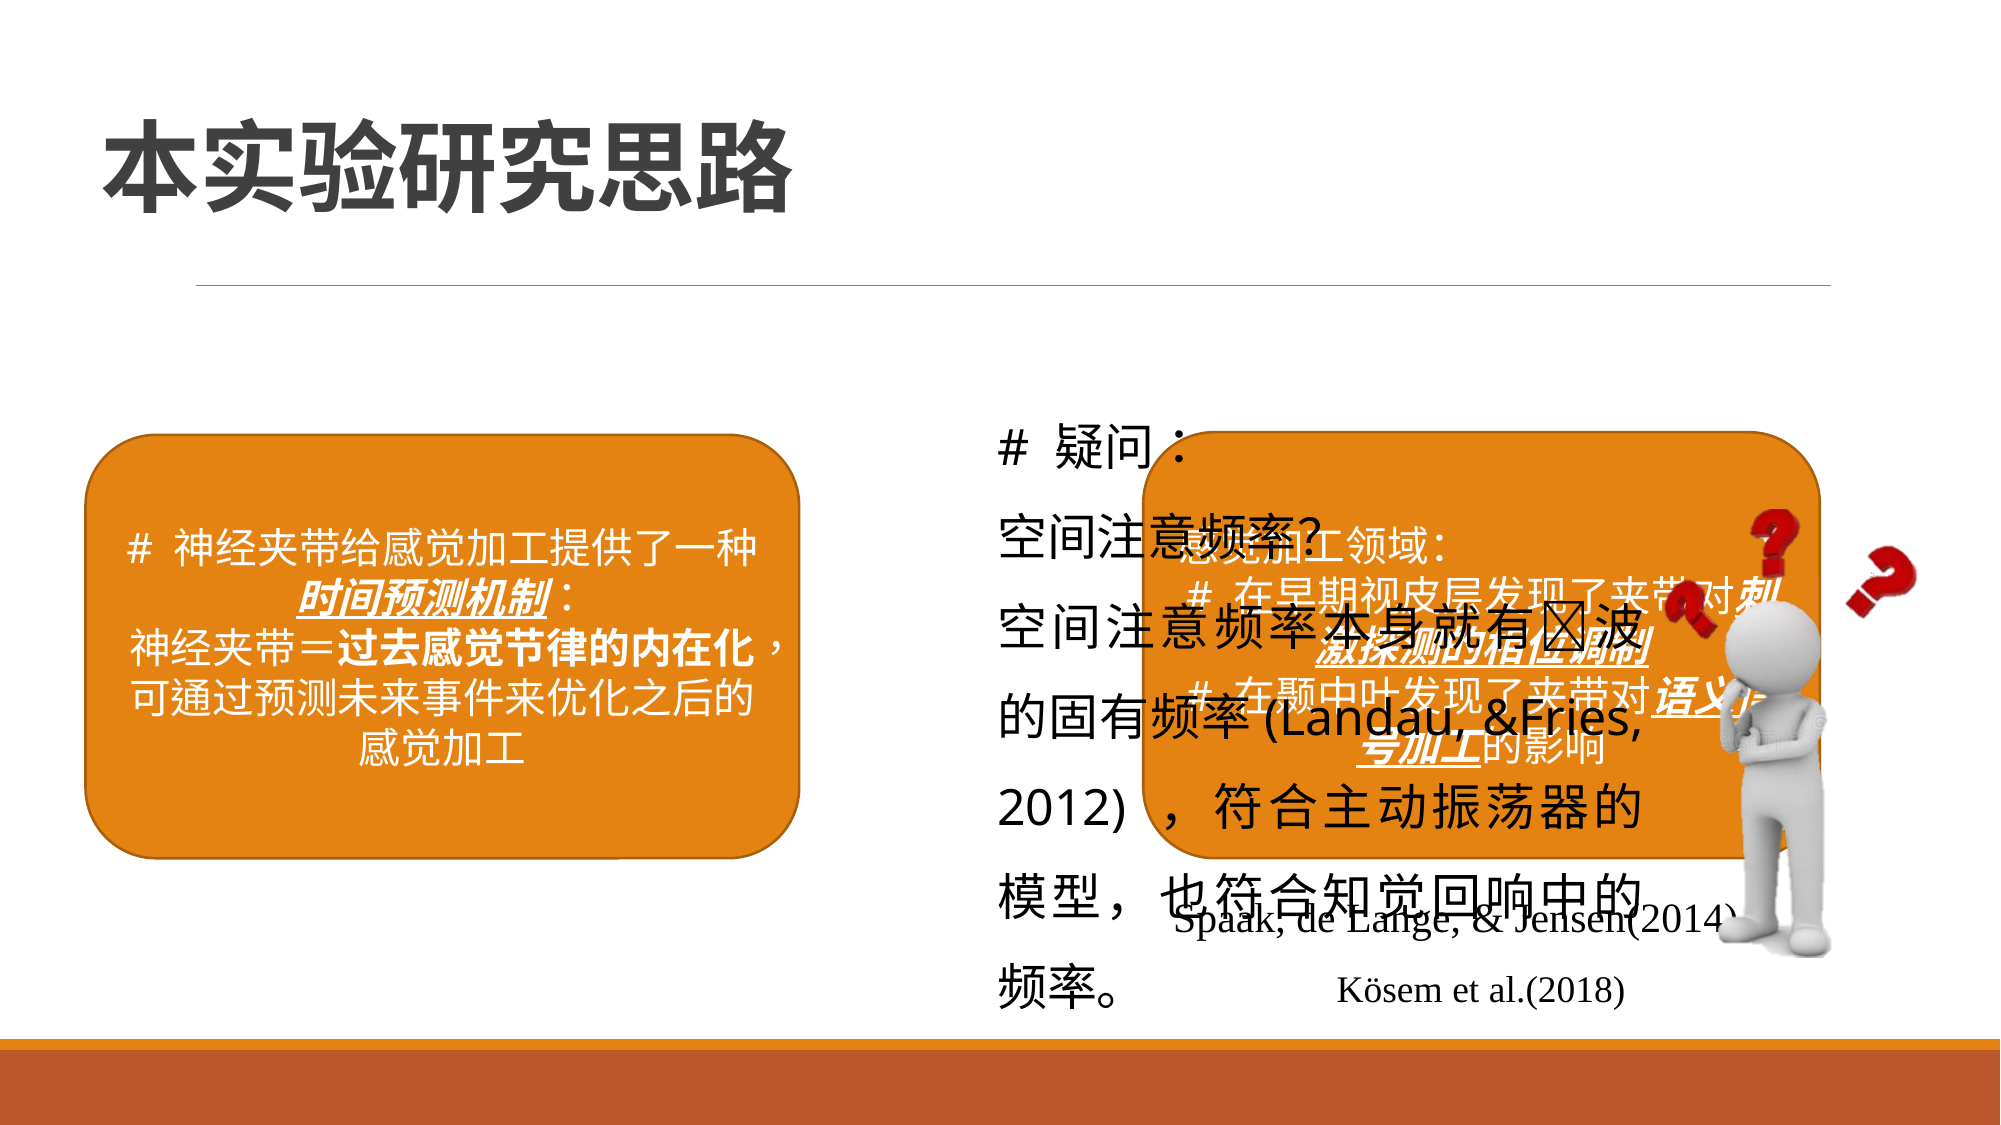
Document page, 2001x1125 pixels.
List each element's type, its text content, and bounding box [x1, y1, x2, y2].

picture [1529, 480, 2000, 984]
text_box 感觉加工领域： # 在早期视皮层发现了夹带对刺激探测的相位调制 # 在颞中叶发现了夹带对语义信号加工的影响 [1659, 430, 1817, 477]
text_box # 疑问： 空间注意频率？ 空间注意频率本身就有波的固有频率(Landau, &Fries, 2012) ，符合主动振荡器的模型，也符合知觉回响中的频率。 [982, 378, 1659, 1023]
text_box # 神经夹带给感觉加工提供了一种时间预测机制： 神经夹带＝过去感觉节律的内在化， 可通过预测未来事件来优化之后的感觉加工 [84, 433, 801, 860]
title 本实验研究思路 [85, 73, 1820, 233]
